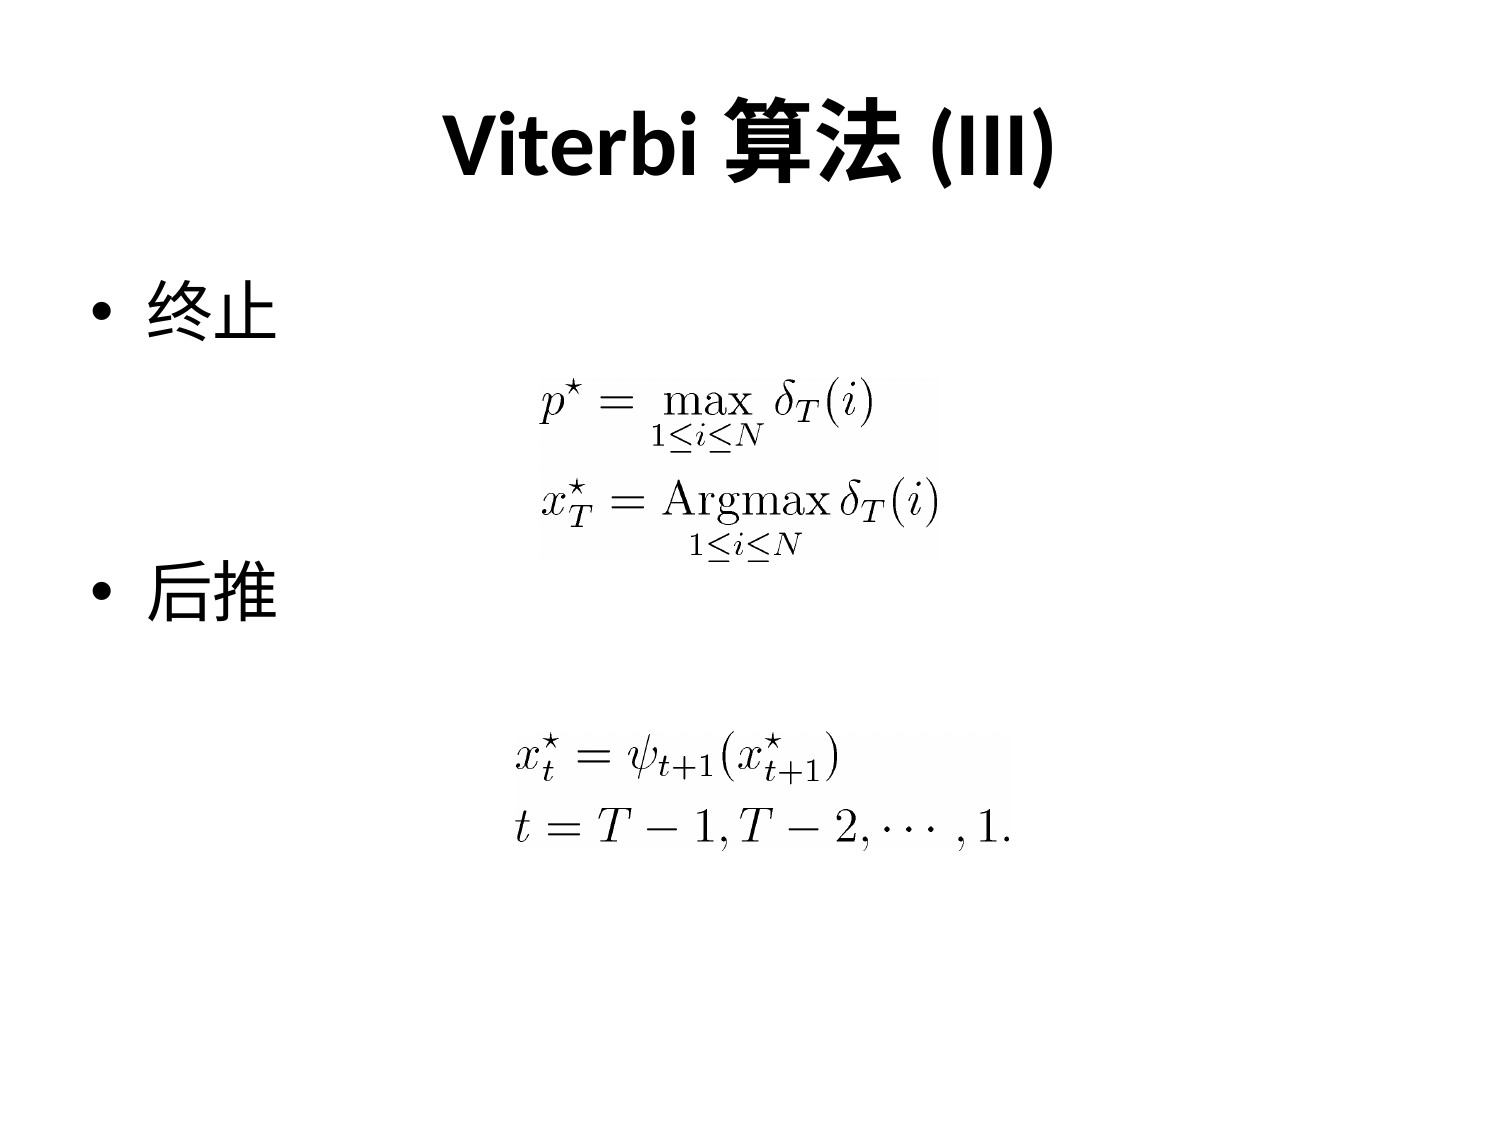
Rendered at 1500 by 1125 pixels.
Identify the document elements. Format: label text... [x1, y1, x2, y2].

title Viterbi算法(III) [75, 45, 1425, 233]
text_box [513, 727, 1012, 856]
list 终止 后推 [75, 262, 1425, 1005]
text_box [537, 373, 939, 565]
